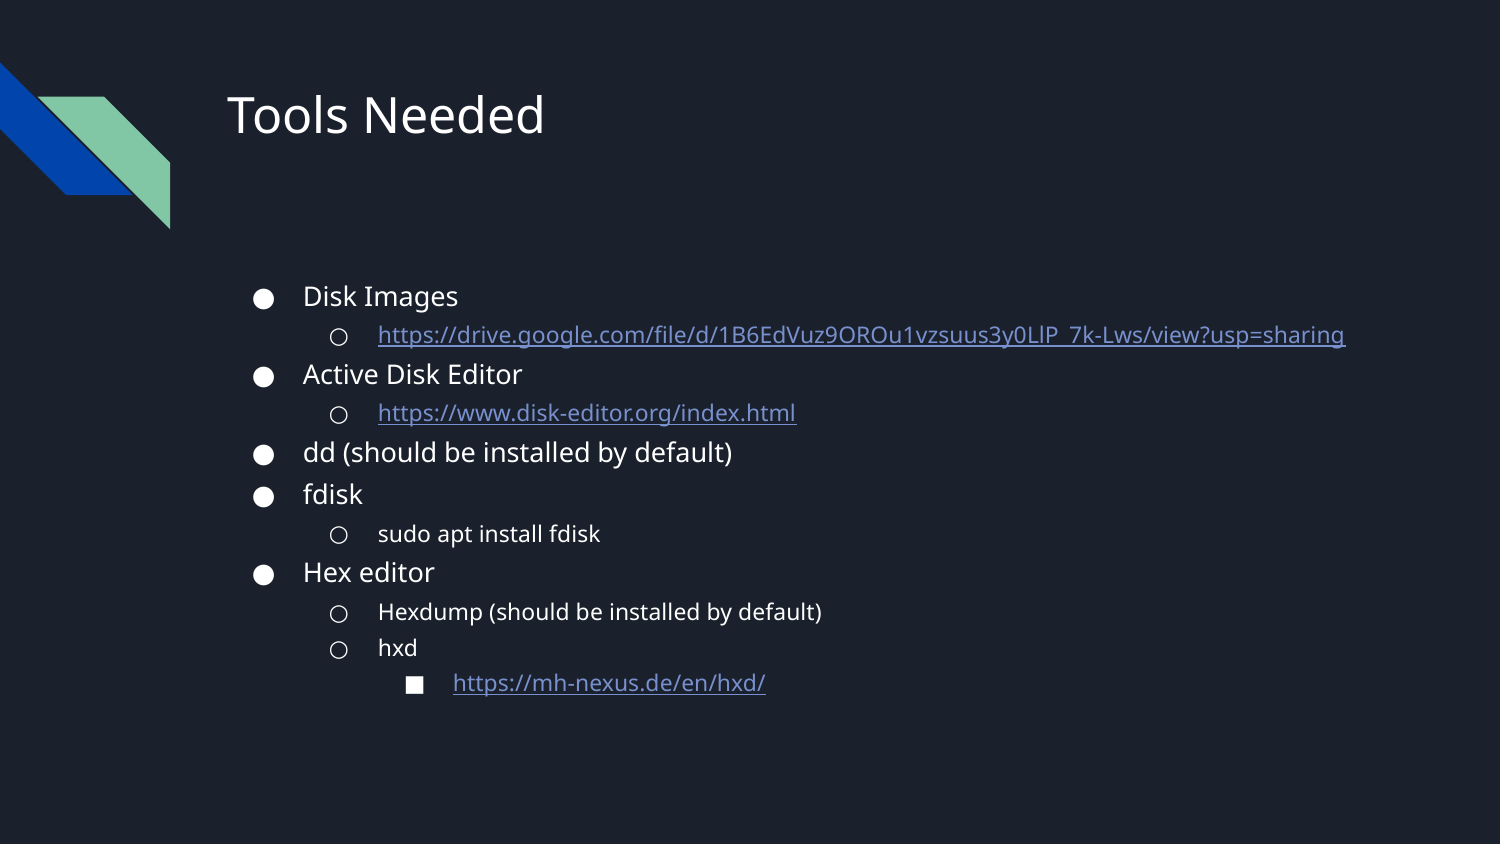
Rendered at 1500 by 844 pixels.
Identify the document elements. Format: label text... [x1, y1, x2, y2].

title Tools Needed [212, 64, 1368, 215]
list Disk Images https://drive.google.com/file/d/1B6EdVuz9OROu1vzsuus3y0LlP_7k-Lws/view?usp=sharing Active Disk Editor https://www.disk-editor.org/index.html dd (should be installed by default) fdisk sudo apt install fdisk Hex editor Hexdump (should be installed by default) hxd https://mh-nexus.de/en/hxd/ [212, 257, 1368, 735]
